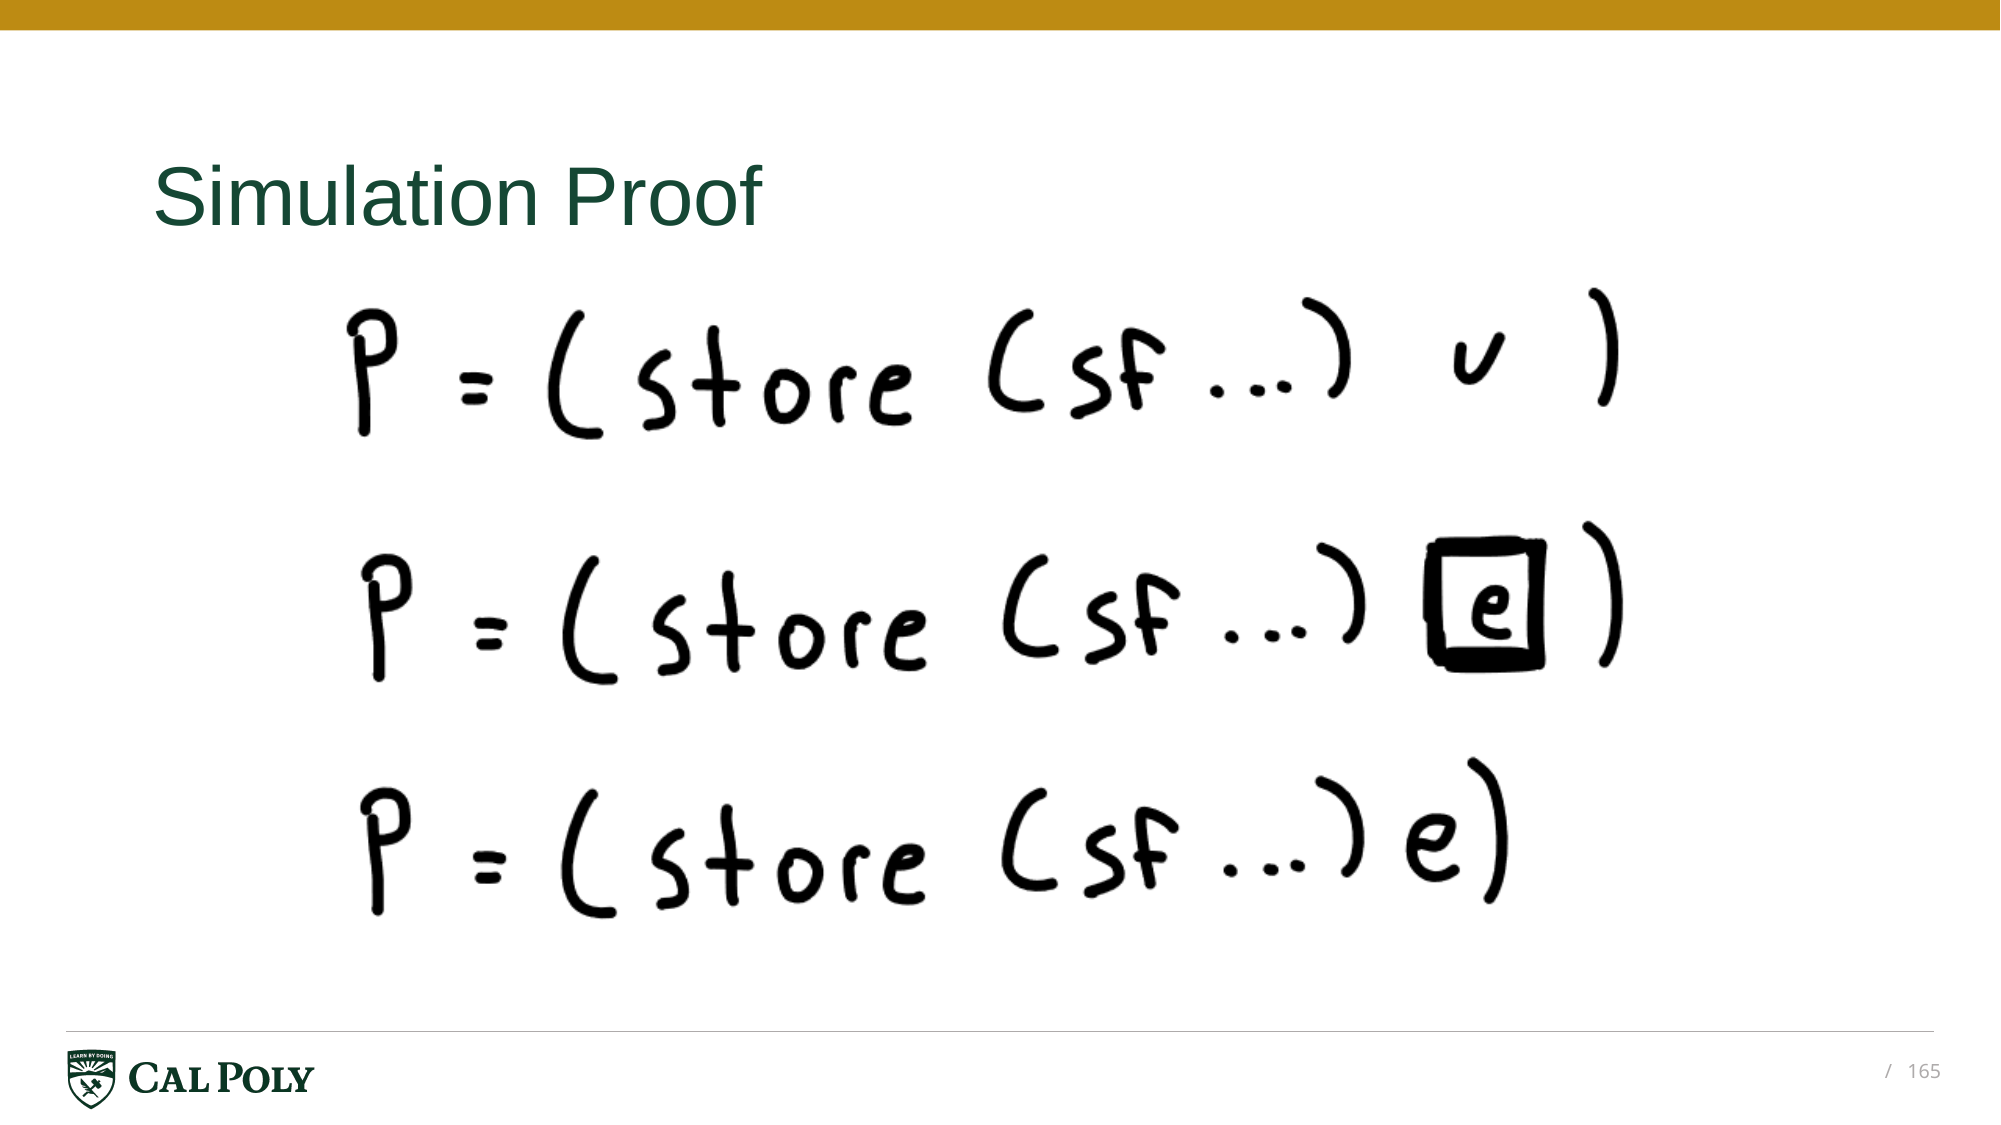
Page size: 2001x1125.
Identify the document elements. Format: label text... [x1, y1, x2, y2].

picture [308, 249, 1692, 979]
picture [43, 1025, 338, 1125]
title Simulation Proof [137, 147, 1888, 250]
slide_number / 165 [1866, 1041, 1956, 1102]
